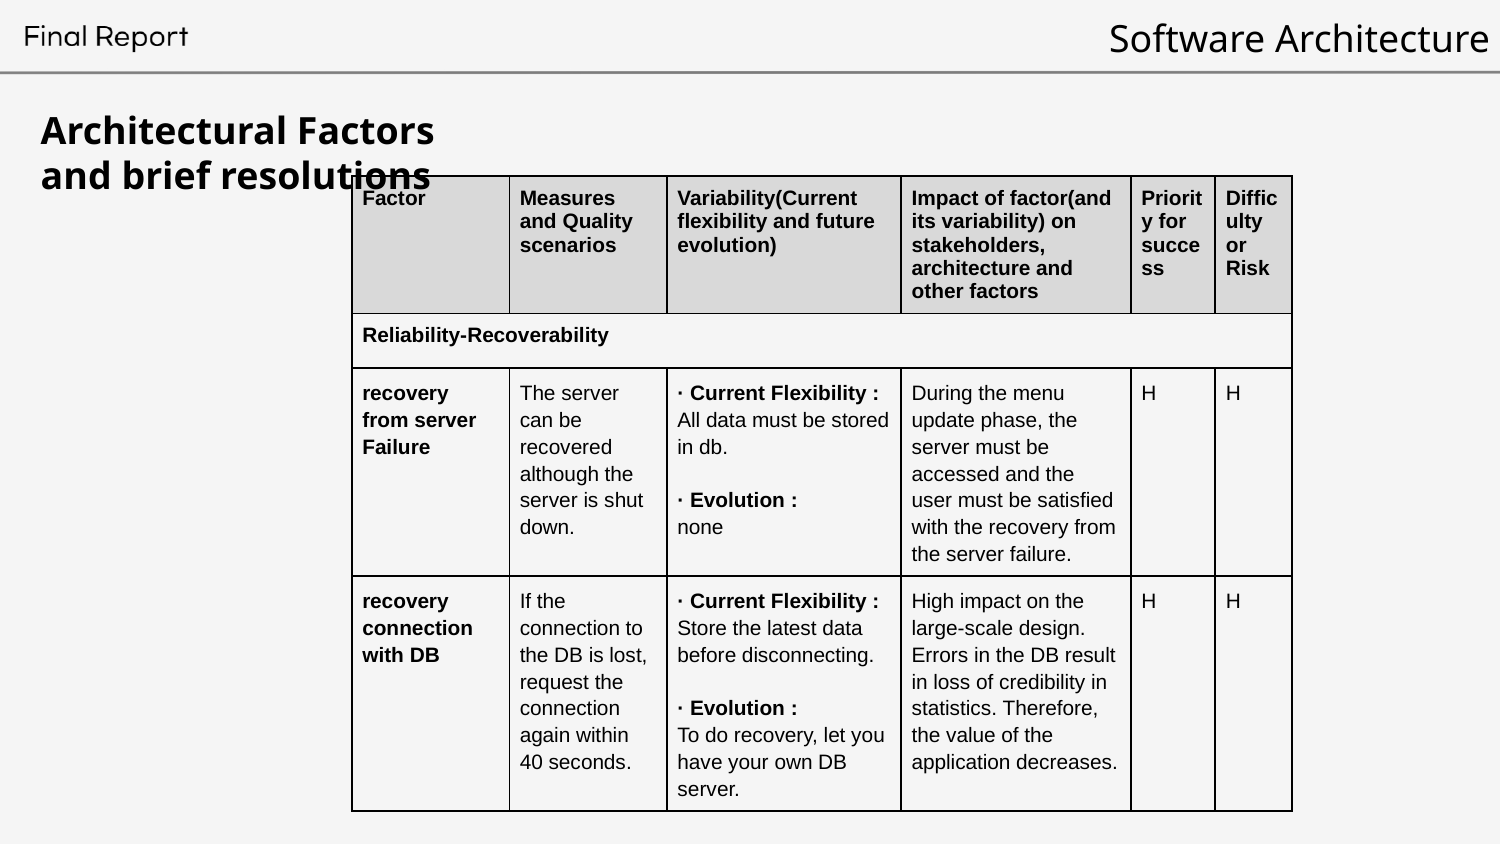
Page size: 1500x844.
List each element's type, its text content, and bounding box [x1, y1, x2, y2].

table_cell · Current Flexibility : All data must be stored in db. · Evolution : none [668, 369, 900, 575]
table_cell H [1132, 577, 1214, 810]
table_cell Reliability-Recoverability [518, 314, 1291, 367]
table_cell recovery connection with DB [353, 584, 509, 810]
table_header Variability(Current flexibility and future evolution) [668, 177, 900, 313]
title Software Architecture [1094, 0, 1500, 92]
table_cell During the menu update phase, the server must be accessed and the user must be satisfied with the recovery from the server failure. [902, 369, 1130, 575]
table_header Measures and Quality scenarios [518, 177, 666, 313]
table_cell High impact on the large-scale design. Errors in the DB result in loss of credibility in statistics. Therefore, the value of the application decreases. [902, 577, 1130, 810]
text_box Architectural Factors and brief resolutions [25, 91, 518, 584]
table_header Priority for success [1132, 177, 1214, 313]
picture [0, 0, 1500, 844]
table_header Difficulty or Risk [1216, 177, 1291, 313]
table_header Impact of factor(and its variability) on stakeholders, architecture and other factors [902, 177, 1130, 313]
table_cell If the connection to the DB is lost, request the connection again within 40 seconds. [510, 577, 666, 810]
table_cell H [1216, 577, 1291, 810]
table_cell The server can be recovered although the server is shut down. [518, 369, 666, 575]
table_cell · Current Flexibility : Store the latest data before disconnecting. · Evolution : To do recovery, let you have your own DB server. [668, 577, 900, 810]
table_cell H [1132, 369, 1214, 575]
table_cell H [1216, 369, 1291, 575]
